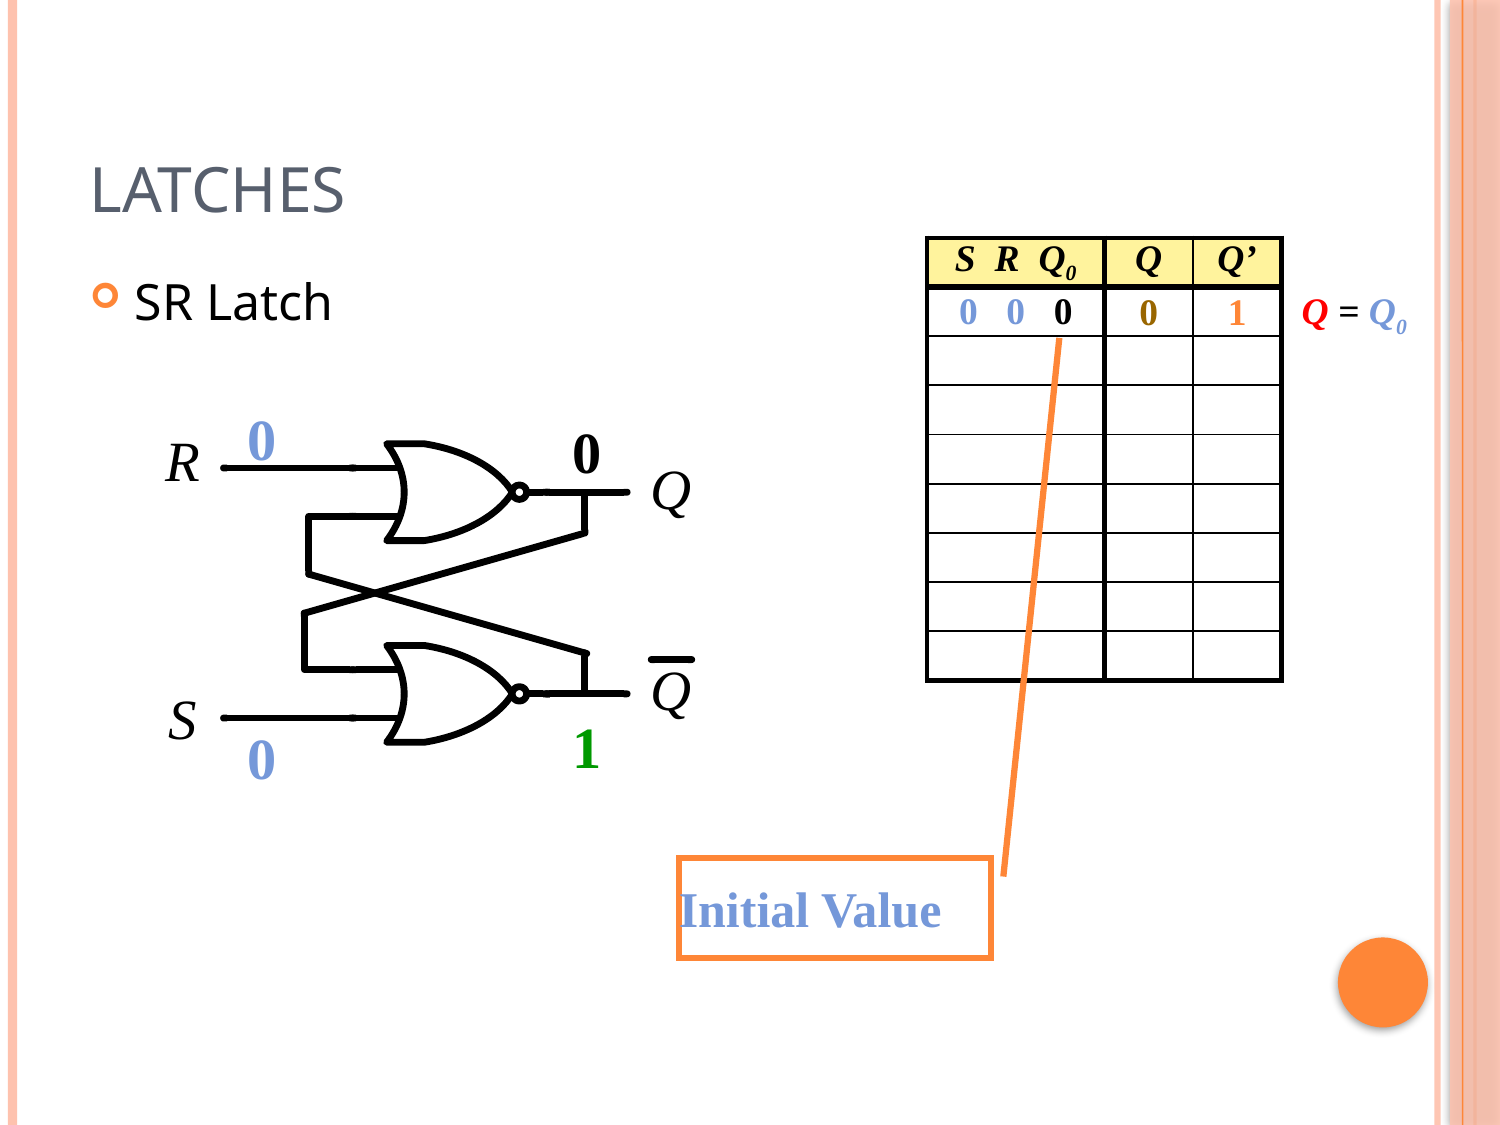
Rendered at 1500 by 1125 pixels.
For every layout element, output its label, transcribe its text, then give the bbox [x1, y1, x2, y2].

table_header Q [1107, 240, 1192, 262]
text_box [158, 414, 703, 764]
table_header Q’ [1194, 240, 1279, 262]
text_box Q = Q0 [1338, 287, 1430, 339]
list SR Latch [75, 262, 1338, 1062]
title Latches [75, 45, 1338, 233]
table_header S R Q0 [929, 240, 1102, 262]
